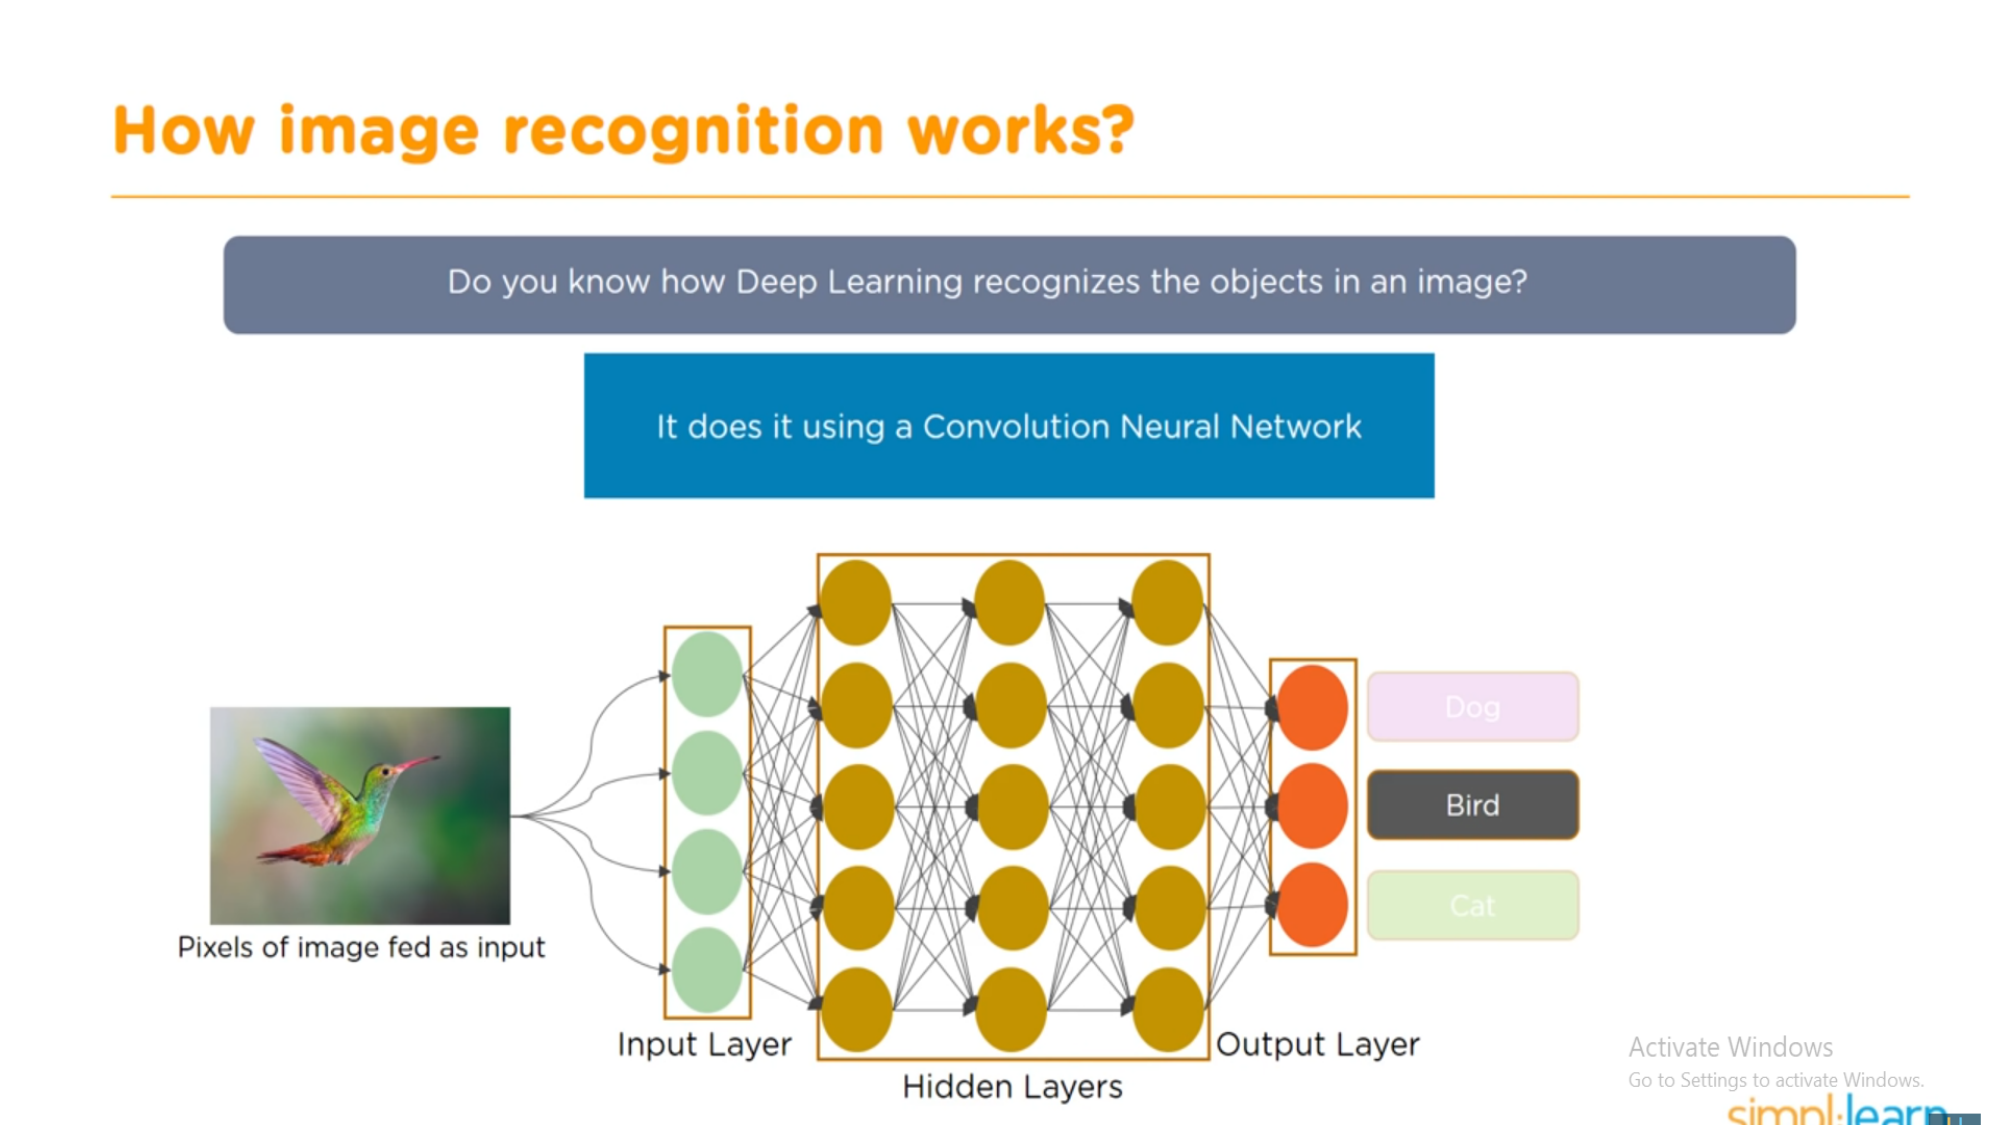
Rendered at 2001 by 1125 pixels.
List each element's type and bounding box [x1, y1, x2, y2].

list [0, 24, 2000, 1125]
